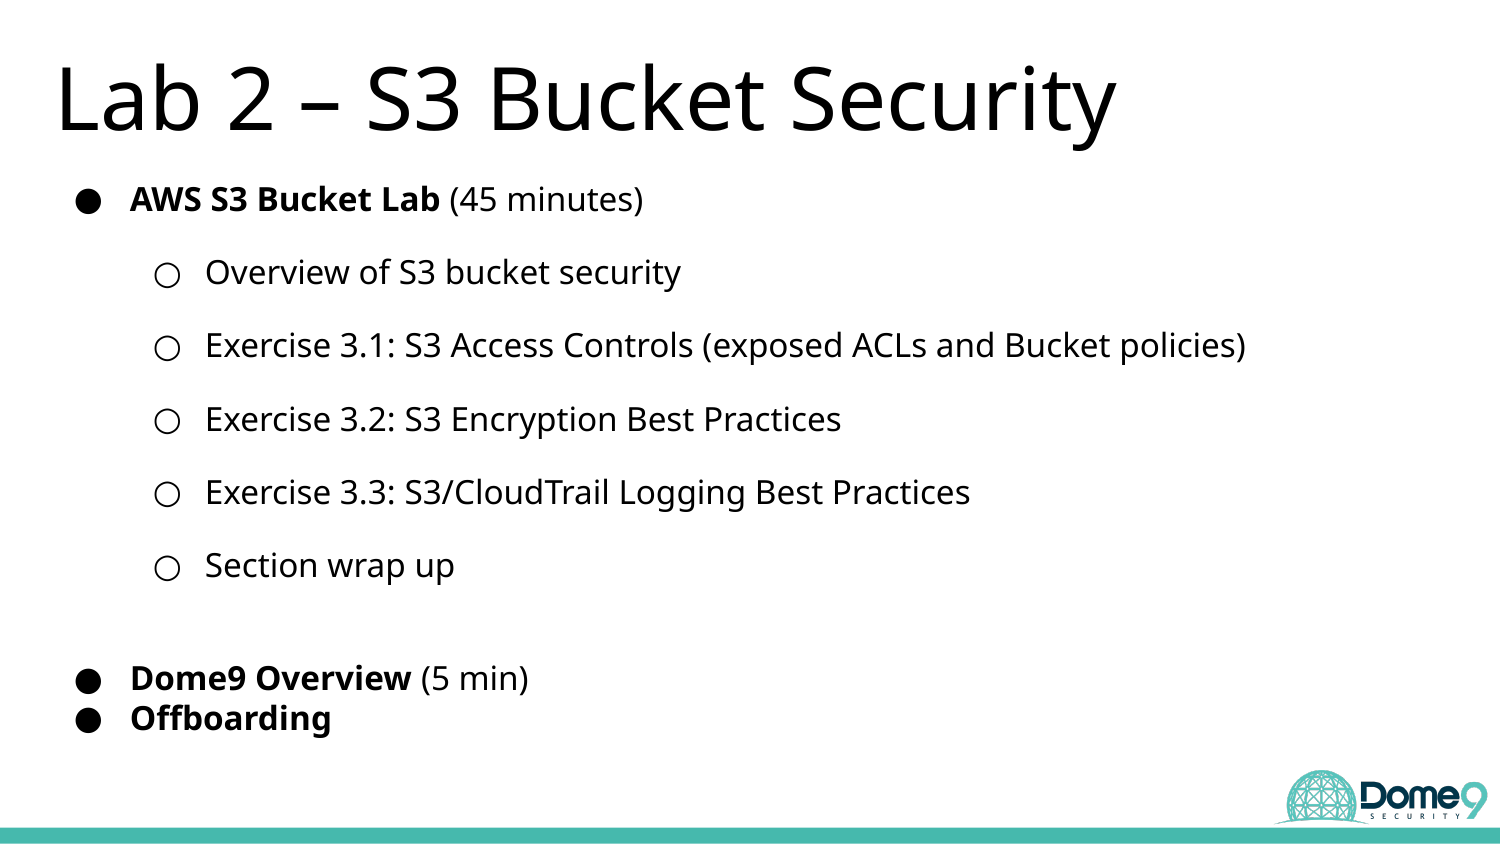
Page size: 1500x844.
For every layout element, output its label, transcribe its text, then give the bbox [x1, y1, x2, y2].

list AWS S3 Bucket Lab (45 minutes) Overview of S3 bucket security Exercise 3.1: S3 Access Controls (exposed ACLs and Bucket policies) Exercise 3.2: S3 Encryption Best Practices Exercise 3.3: S3/CloudTrail Logging Best Practices Section wrap up Dome9 Overview (5 min) Offboarding [40, 163, 1438, 714]
title Lab 2 – S3 Bucket Security [40, 26, 1438, 163]
picture [1273, 769, 1488, 825]
